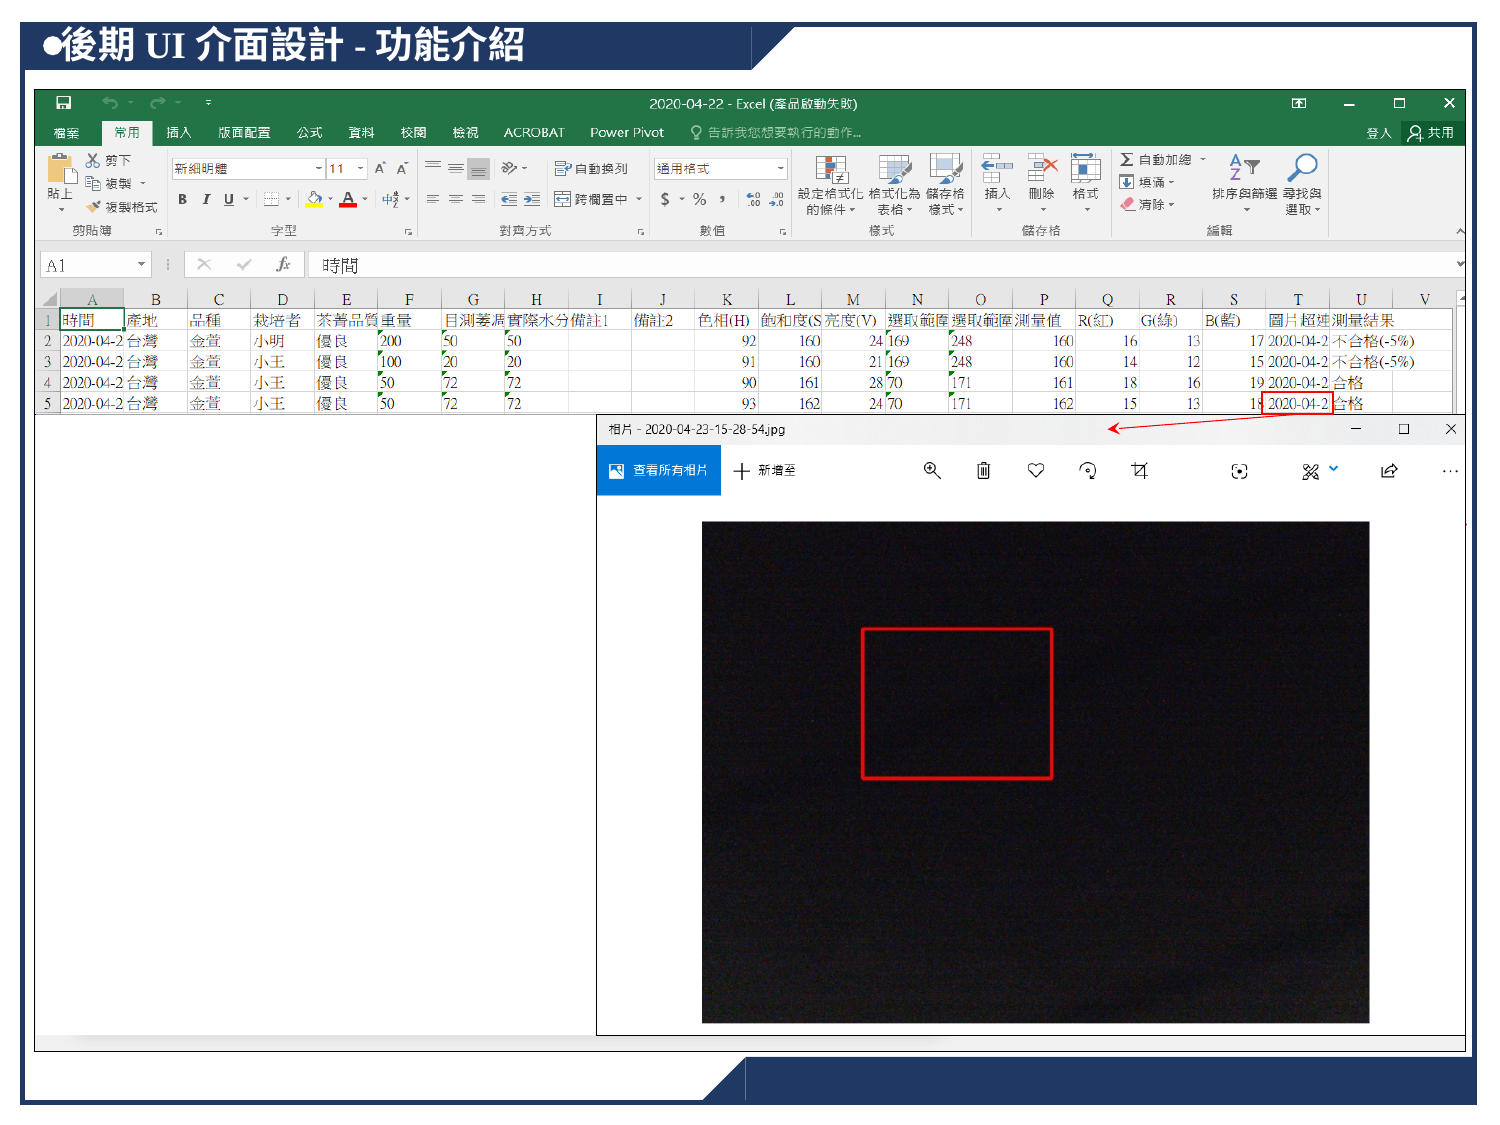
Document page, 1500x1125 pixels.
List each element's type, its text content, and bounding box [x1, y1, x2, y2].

text_box [43, 36, 63, 56]
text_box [34, 89, 1466, 1036]
text_box 後期UI介面設計-功能介紹 [45, 13, 541, 74]
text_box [34, 1036, 1466, 1052]
